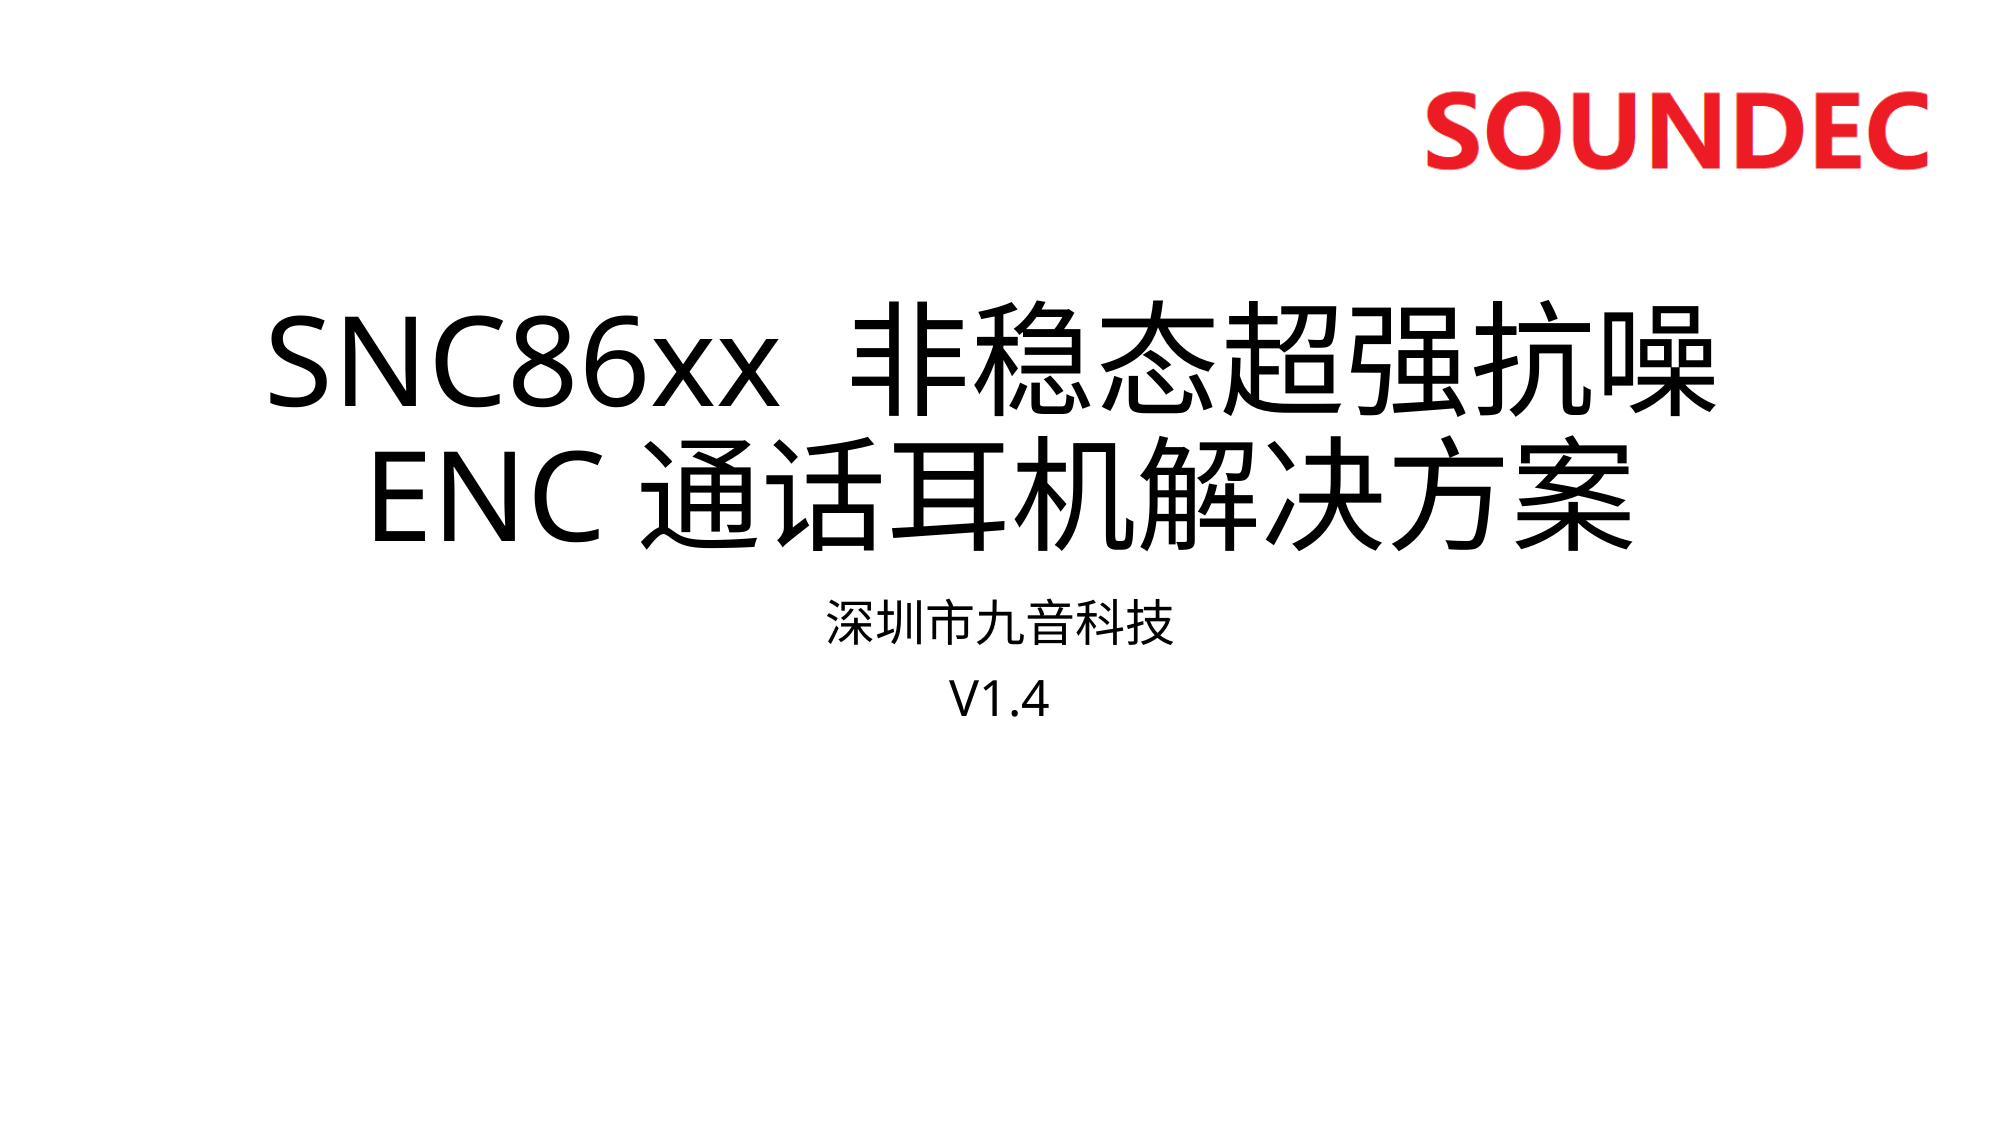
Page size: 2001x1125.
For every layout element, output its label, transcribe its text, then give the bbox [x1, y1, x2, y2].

picture [1412, 32, 1946, 206]
title SNC86xx 非稳态超强抗噪ENC通话耳机解决方案 [249, 184, 1750, 576]
subtitle 深圳市九音科技 V1.4 [249, 590, 1750, 863]
